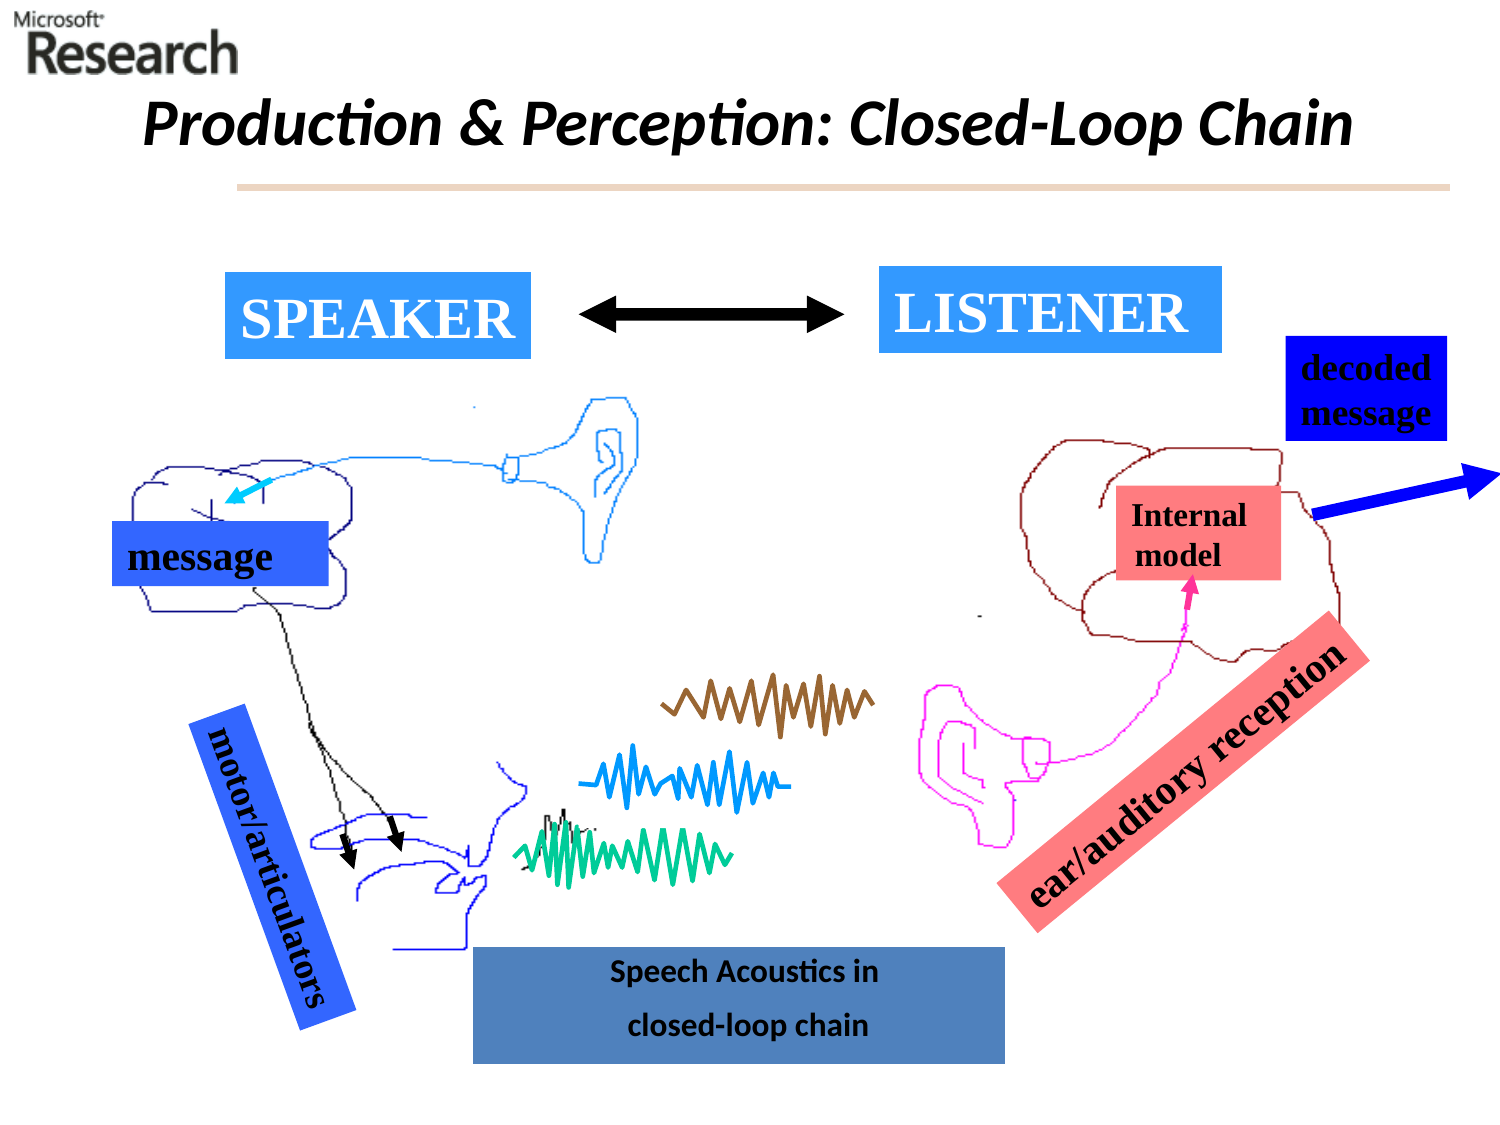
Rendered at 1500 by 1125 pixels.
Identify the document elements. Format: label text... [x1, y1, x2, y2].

text_box LISTENER [879, 267, 1222, 312]
title Production & Perception: Closed-Loop Chain [0, 0, 1500, 238]
text_box SPEAKER [225, 273, 531, 312]
picture [0, 314, 1500, 1125]
